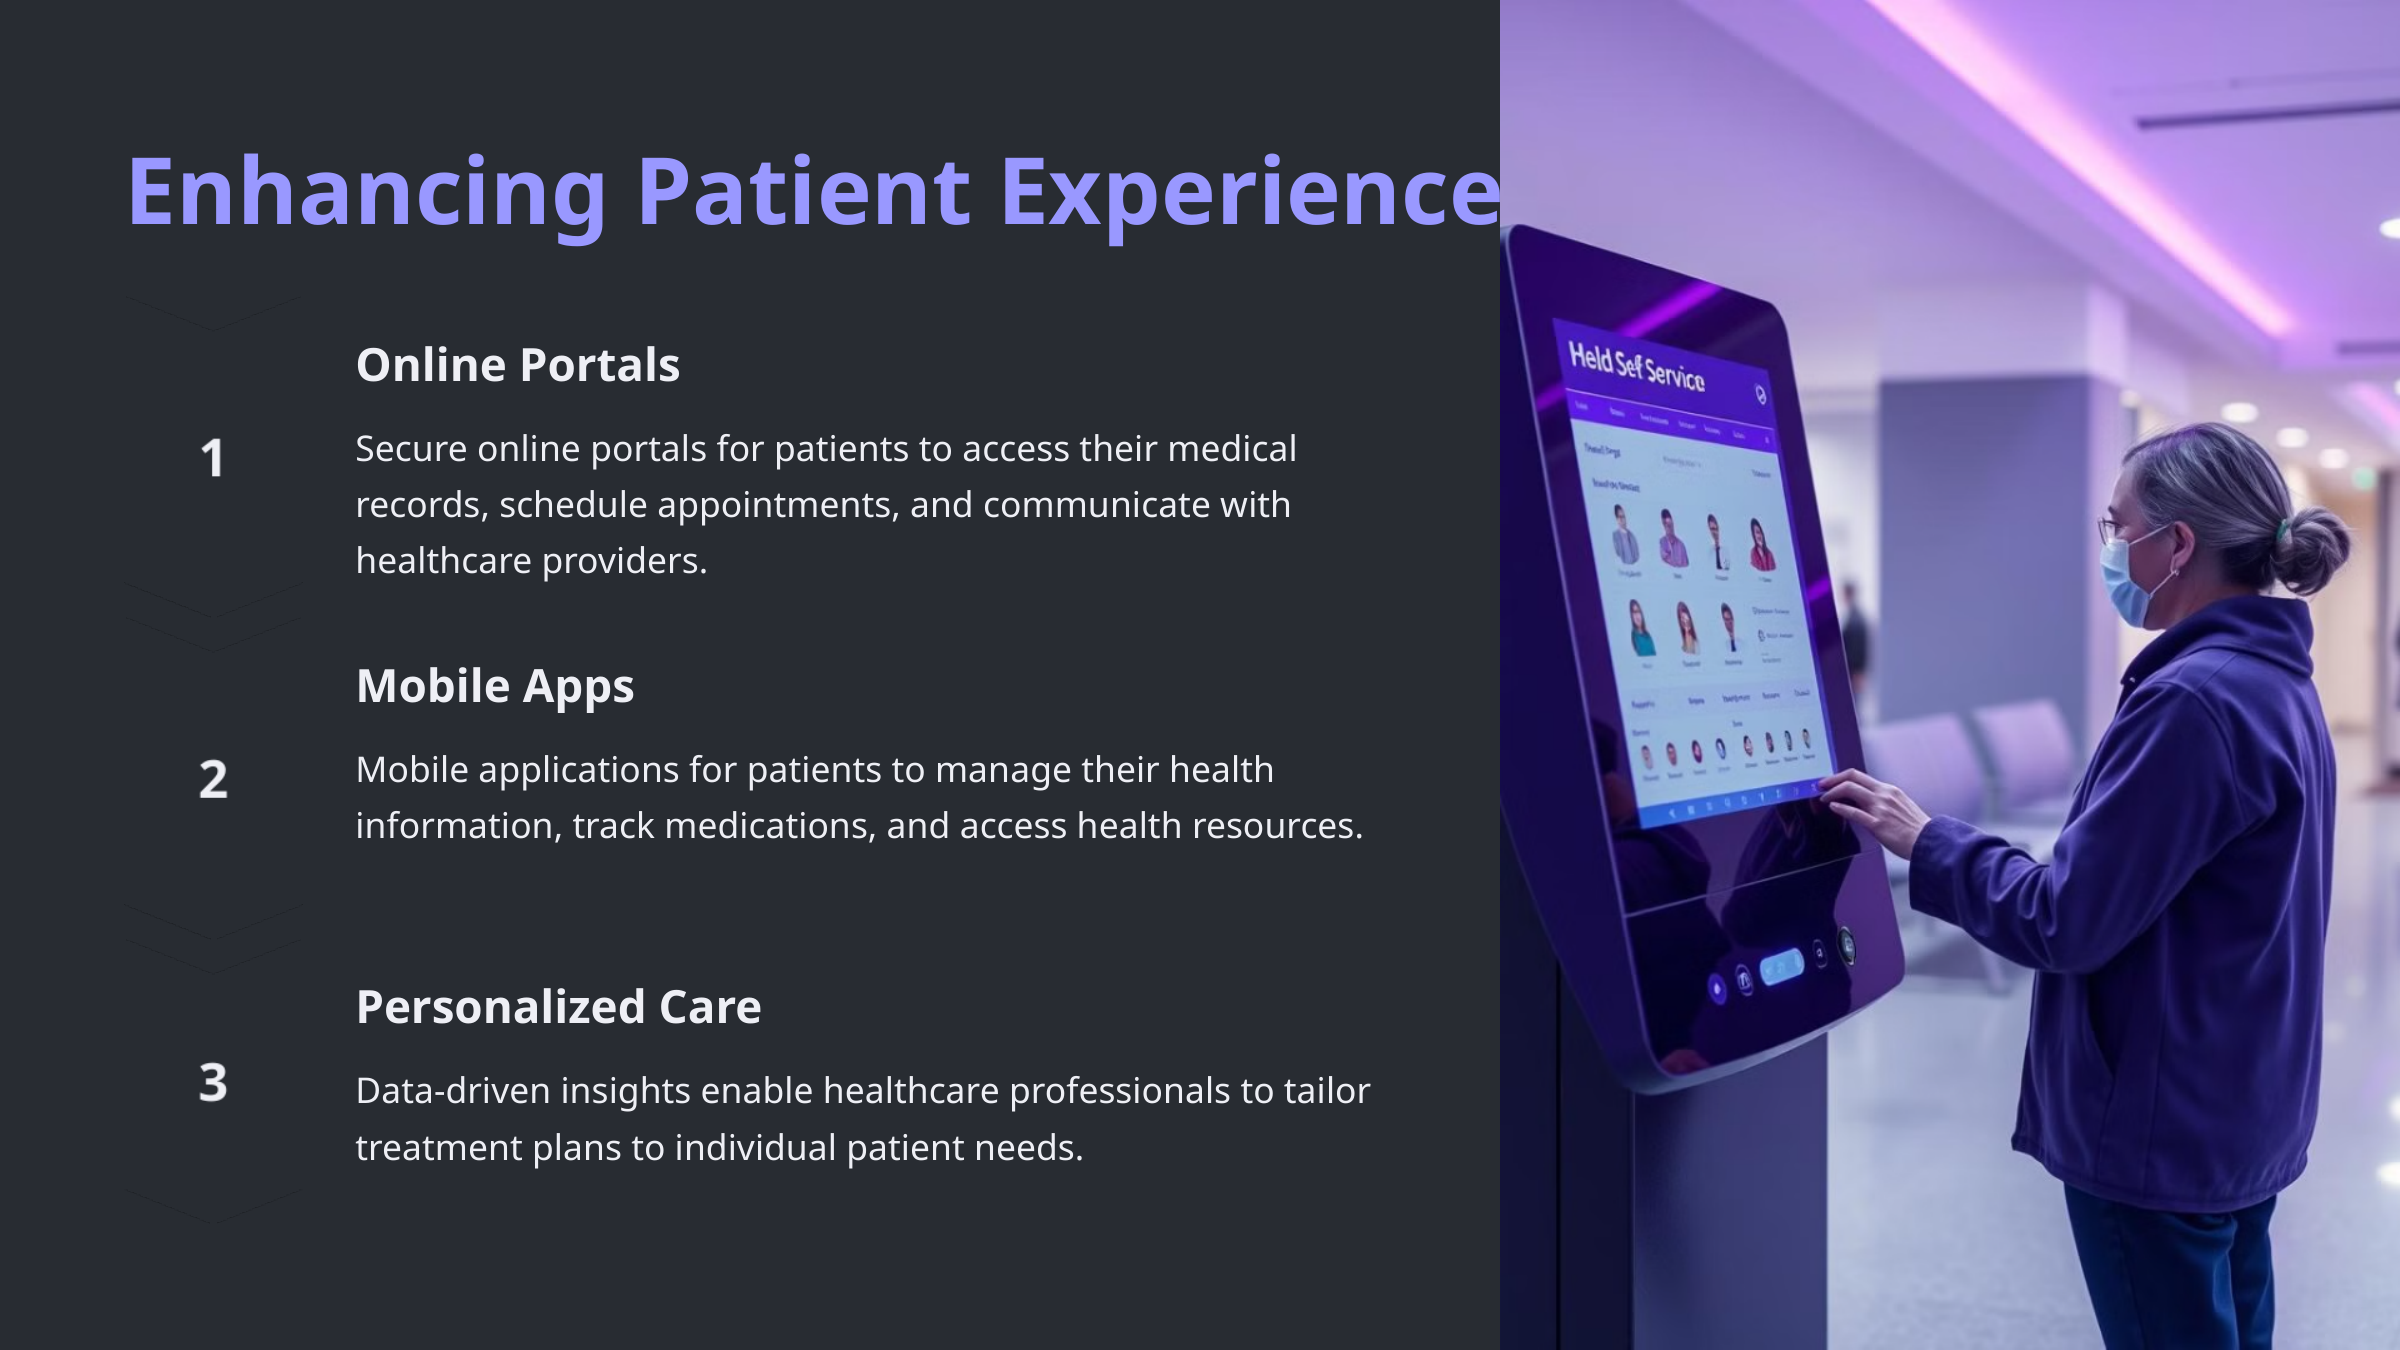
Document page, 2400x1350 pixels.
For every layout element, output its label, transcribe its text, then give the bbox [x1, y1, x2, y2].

text_box Online Portals [355, 332, 823, 391]
text_box Data-driven insights enable healthcare professionals to tailor treatment plans to individual patient needs. [355, 1054, 1376, 1169]
text_box Mobile Apps [355, 653, 823, 712]
text_box Enhancing Patient Experience [124, 126, 1368, 244]
text_box Mobile applications for patients to manage their health information, track medications, and access health resources. [355, 733, 1376, 904]
picture [124, 296, 303, 1224]
text_box Personalized Care [355, 974, 823, 1034]
picture [1499, 0, 2400, 1350]
text_box Secure online portals for patients to access their medical records, schedule appointments, and communicate with healthcare providers. [355, 411, 1376, 583]
